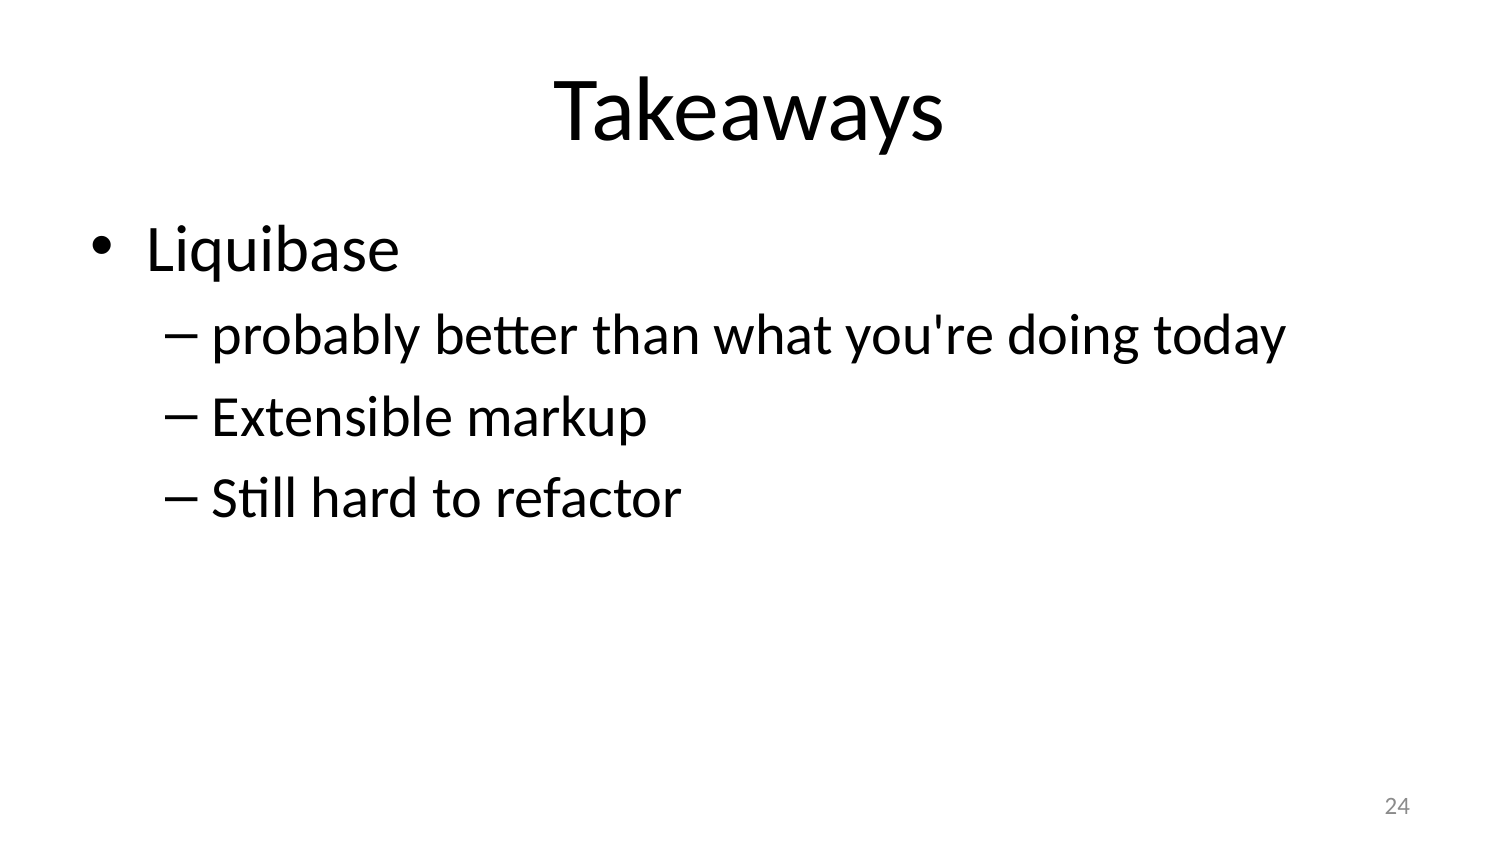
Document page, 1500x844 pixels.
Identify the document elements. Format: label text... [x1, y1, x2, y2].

title Takeaways [75, 33, 1425, 175]
list Liquibase probably better than what you're doing today Extensible markup Still hard to refactor [75, 196, 1425, 754]
slide_number 24 [1074, 782, 1425, 827]
